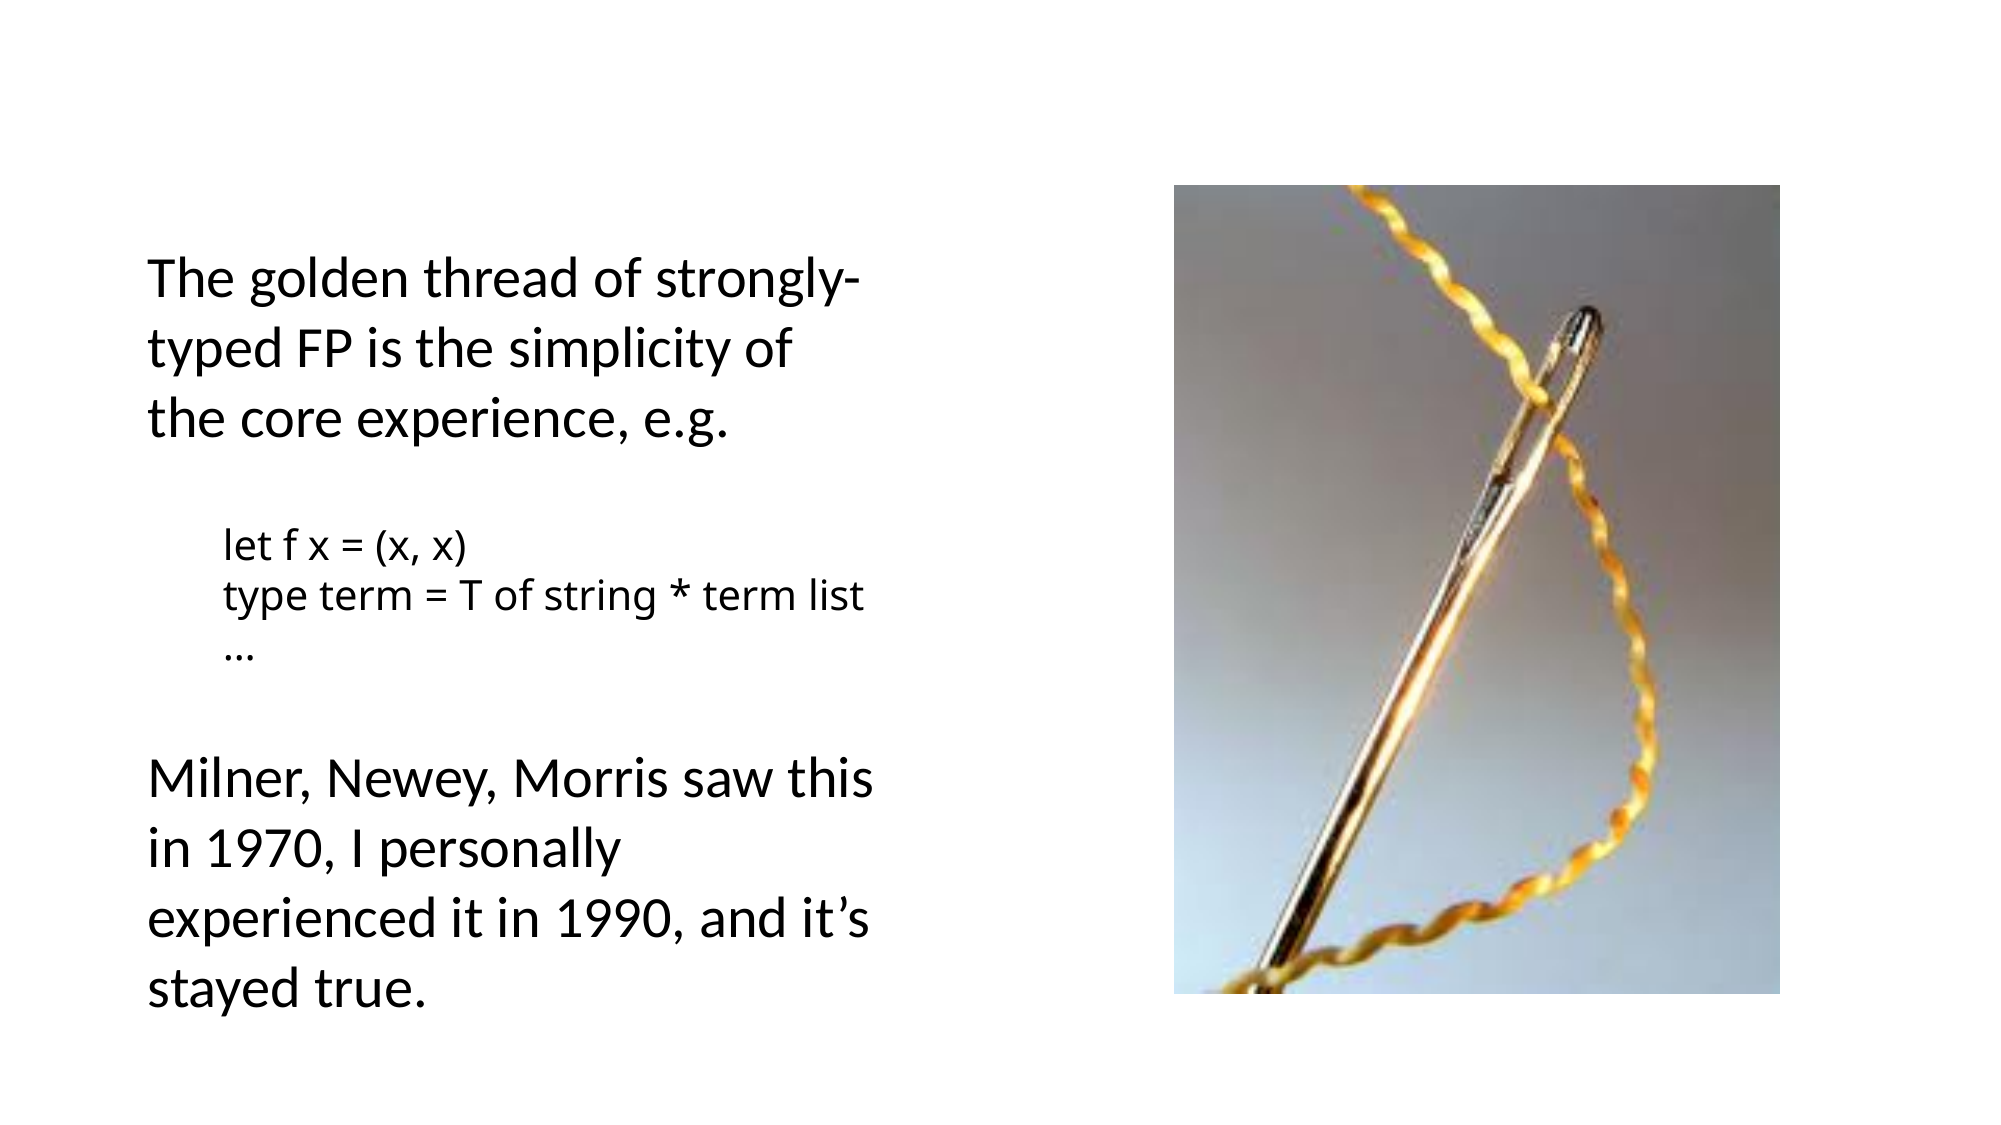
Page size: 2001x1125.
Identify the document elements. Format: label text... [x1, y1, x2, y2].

picture [1173, 185, 1780, 994]
text_box The golden thread of strongly-typed FP is the simplicity of the core experience, e.g. let f x = (x, x) type term = T of string * term list … Milner, Newey, Morris saw this in 1970, I personally experienced it in 1990, and it’s stayed true. [128, 231, 894, 1027]
